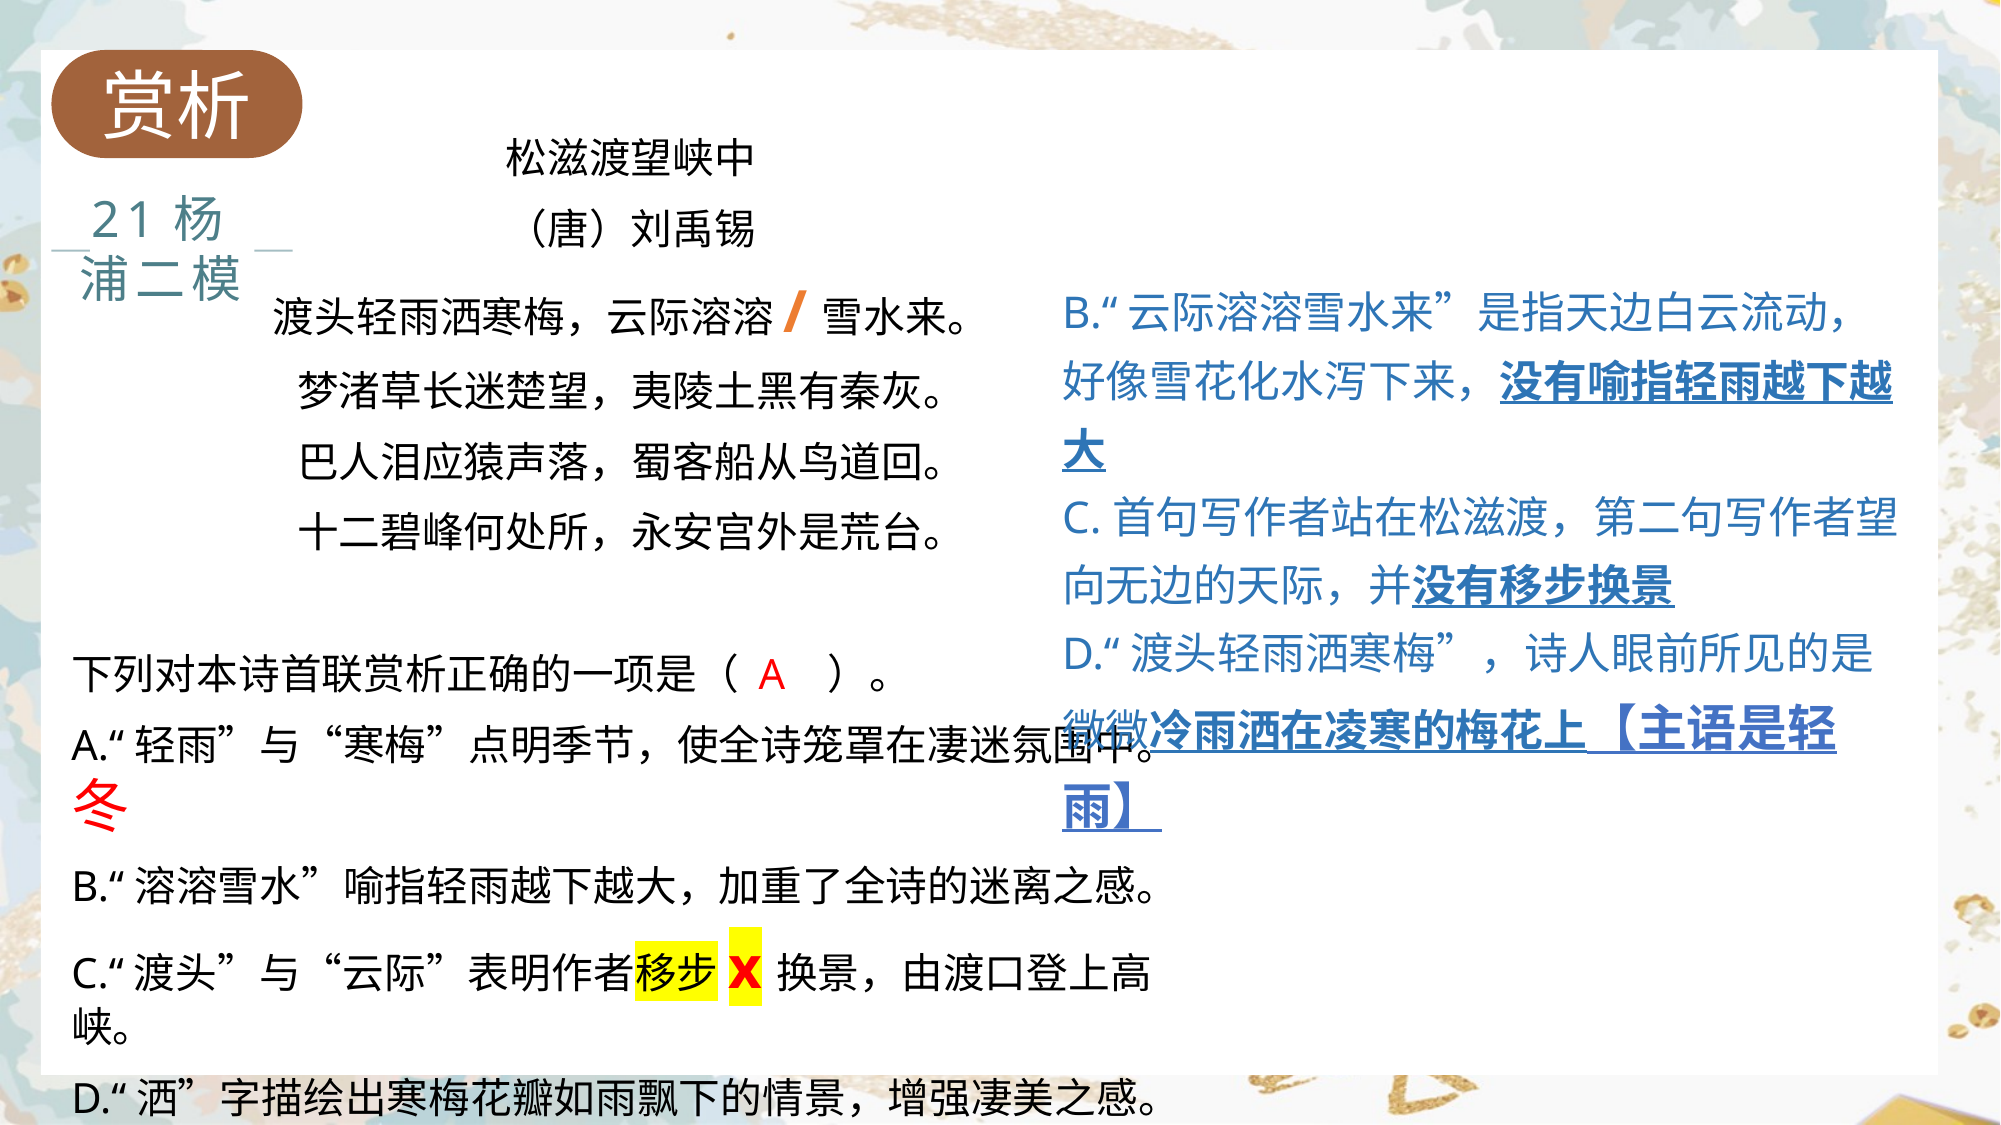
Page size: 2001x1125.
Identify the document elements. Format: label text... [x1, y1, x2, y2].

list 松滋渡望峡中 （唐）刘禹锡 渡头轻雨洒寒梅，云际溶溶/雪水来。 梦渚草长迷楚望，夷陵土黑有秦灰。 巴人泪应猿声落，蜀客船从鸟道回。 十二碧峰何处所，永安宫外是荒台。 下列对本诗首联赏析正确的一项是（ A ）。 A.“轻雨”与“寒梅”点明季节，使全诗笼罩在凄迷氛围中。冬 B.“溶溶雪水”喻指轻雨越下越大，加重了全诗的迷离之感。 C.“渡头”与“云际”表明作者移步x换景，由渡口登上高峡。 D.“洒”字描绘出寒梅花瓣如雨飘下的情景，增强凄美之感。 [56, 124, 1206, 975]
text_box [40, 49, 1939, 1076]
picture [0, 0, 2001, 1125]
text_box B.“云际溶溶雪水来”是指天边白云流动，好像雪花化水泻下来，没有喻指轻雨越下越大 C.首句写作者站在松滋渡，第二句写作者望向无边的天际，并没有移步换景 D.“渡头轻雨洒寒梅”，诗人眼前所见的是微微冷雨洒在凌寒的梅花上【主语是轻雨】 [1047, 262, 1919, 843]
text_box 赏析 [50, 48, 304, 129]
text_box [51, 180, 293, 317]
